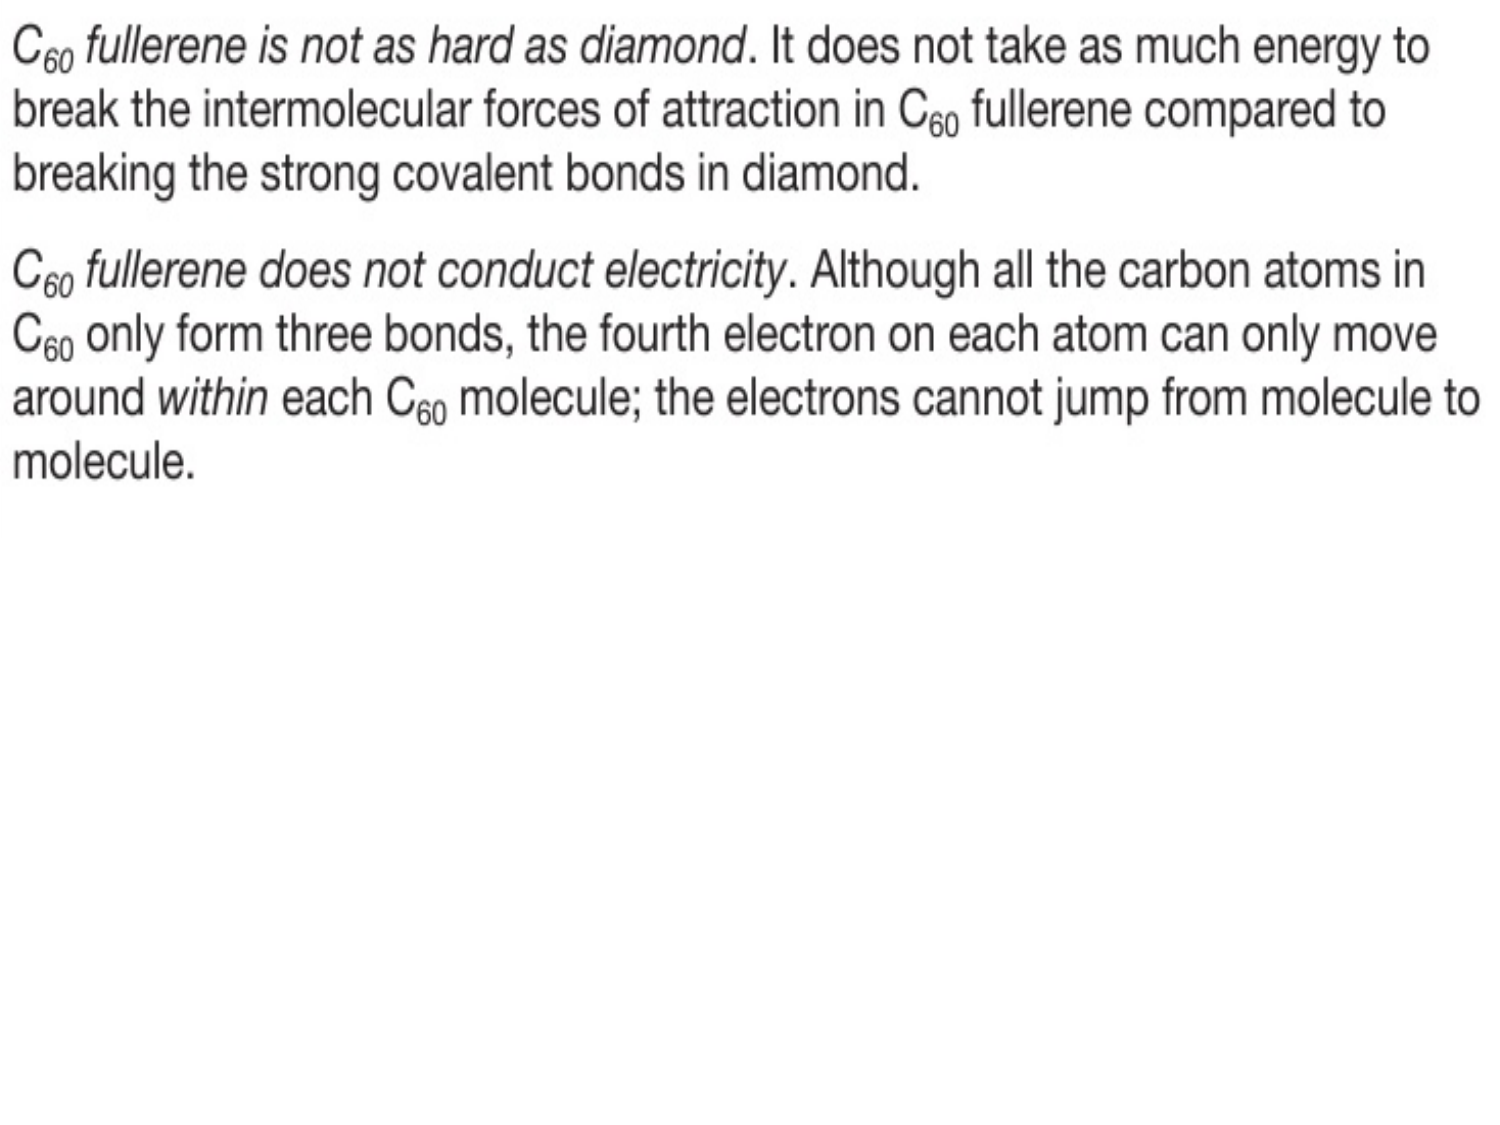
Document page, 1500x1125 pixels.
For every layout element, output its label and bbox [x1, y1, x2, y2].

picture [0, 0, 1500, 538]
